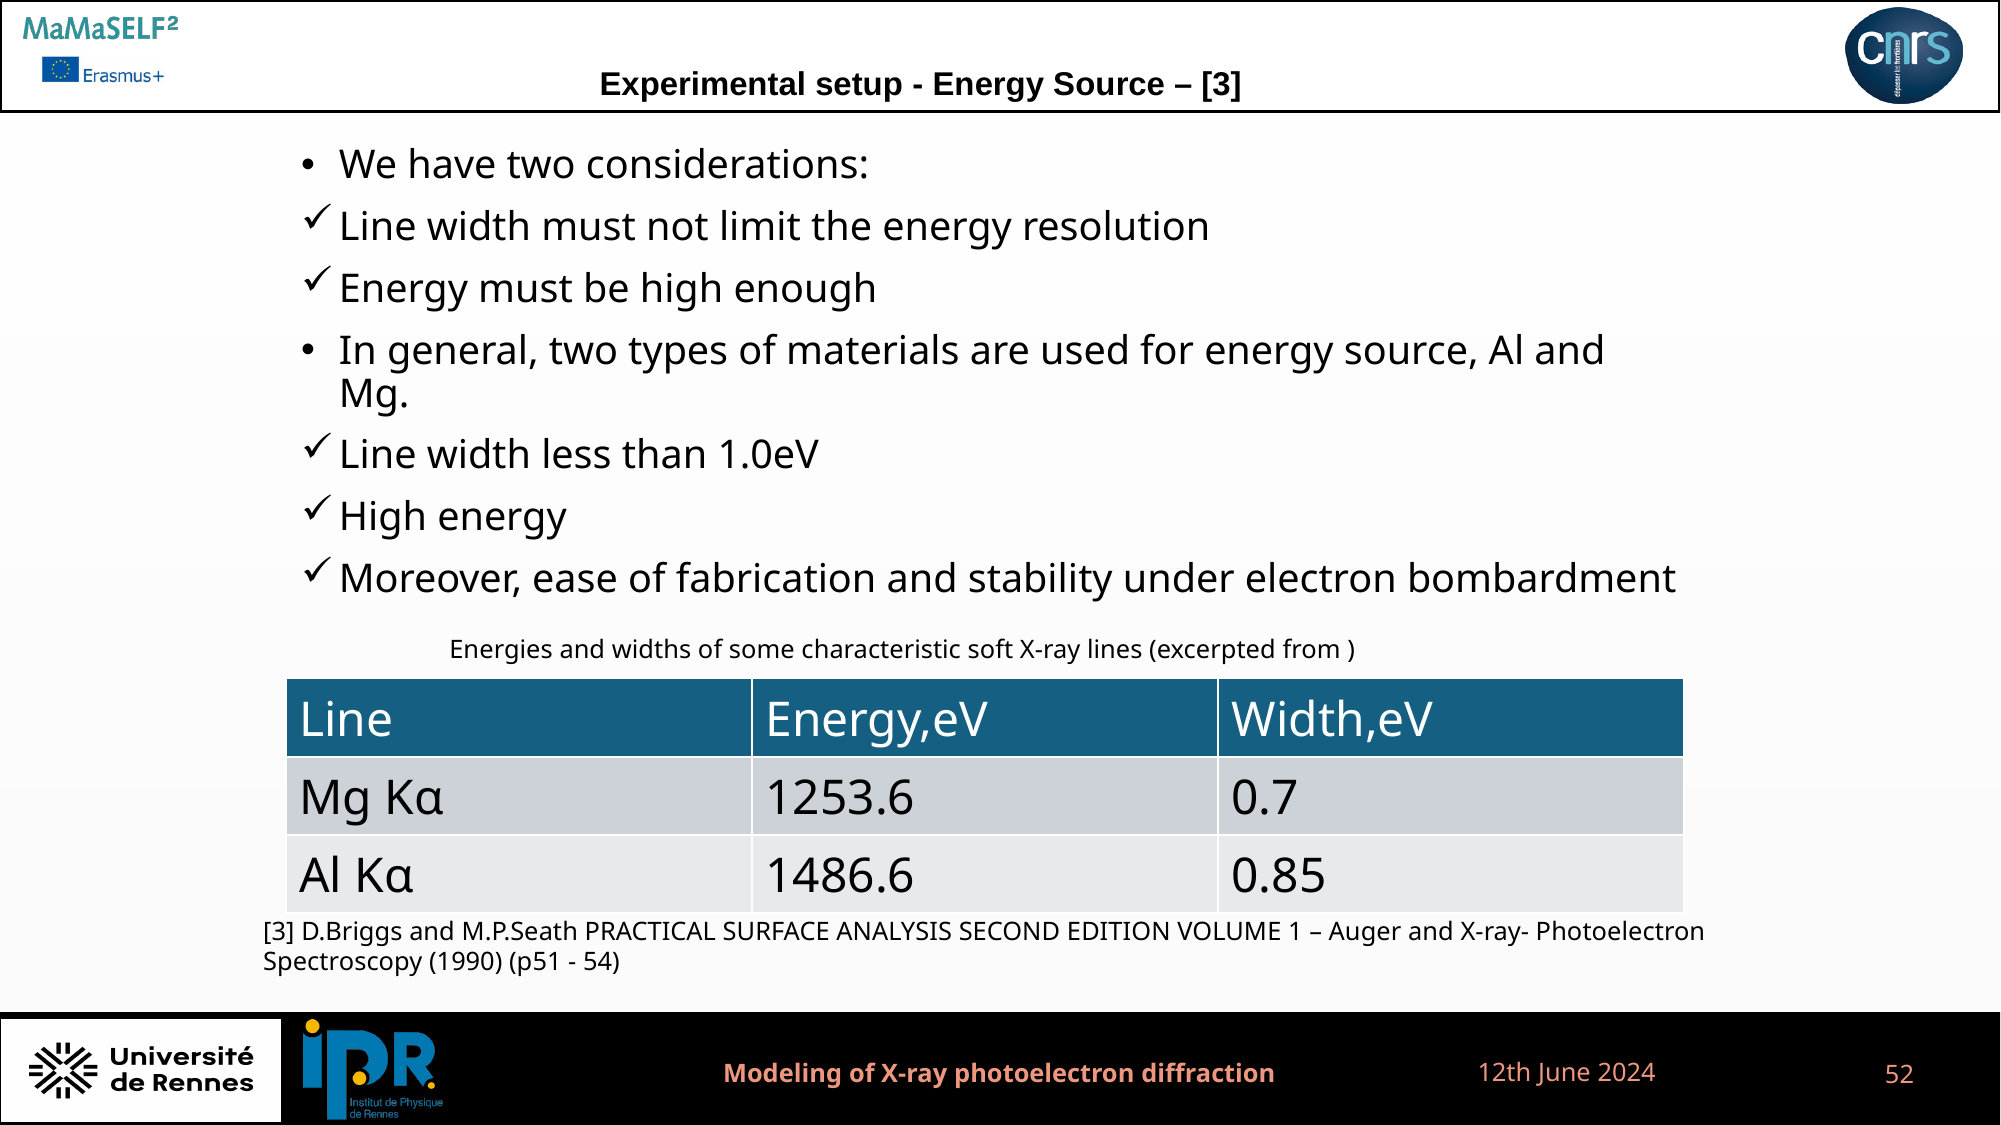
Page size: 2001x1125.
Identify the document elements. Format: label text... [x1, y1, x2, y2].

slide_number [1462, 1041, 1738, 1102]
picture [1, 1019, 281, 1122]
table_cell 0.7 [1219, 758, 1683, 834]
table_cell 1486.6 [753, 836, 1217, 907]
picture [1845, 7, 1963, 104]
table_header Width,eV [1219, 679, 1683, 756]
table_cell Mg Kα [287, 758, 751, 834]
text_box [3] D.Briggs and M.P.Seath PRACTICAL SURFACE ANALYSIS SECOND EDITION VOLUME 1 – Auger and X-ray- Photoelectron Spectroscopy (1990) (p51 - 54) [248, 907, 1804, 984]
table_header Line [287, 679, 751, 756]
slide_number 52 [1862, 1044, 1929, 1105]
list We have two considerations: Line width must not limit the energy resolution Energy must be high enough In general, two types of materials are used for energy source, Al and Mg. Line width less than 1.0eV High energy Moreover, ease of fabrication and stability under electron bombardment [286, 137, 1698, 619]
text_box Experimental setup - Energy Source – [3] [580, 44, 1472, 128]
table_cell 1253.6 [753, 758, 1217, 834]
footer Modeling of X-ray photoelectron diffraction [662, 1042, 1338, 1103]
table_cell 0.85 [1219, 836, 1683, 907]
text_box Energies and widths of some characteristic soft X-ray lines (excerpted from ) [434, 625, 1537, 671]
picture [21, 9, 181, 89]
picture [303, 1019, 443, 1123]
table_cell Al Kα [287, 836, 751, 907]
table_header Energy,eV [753, 679, 1217, 756]
